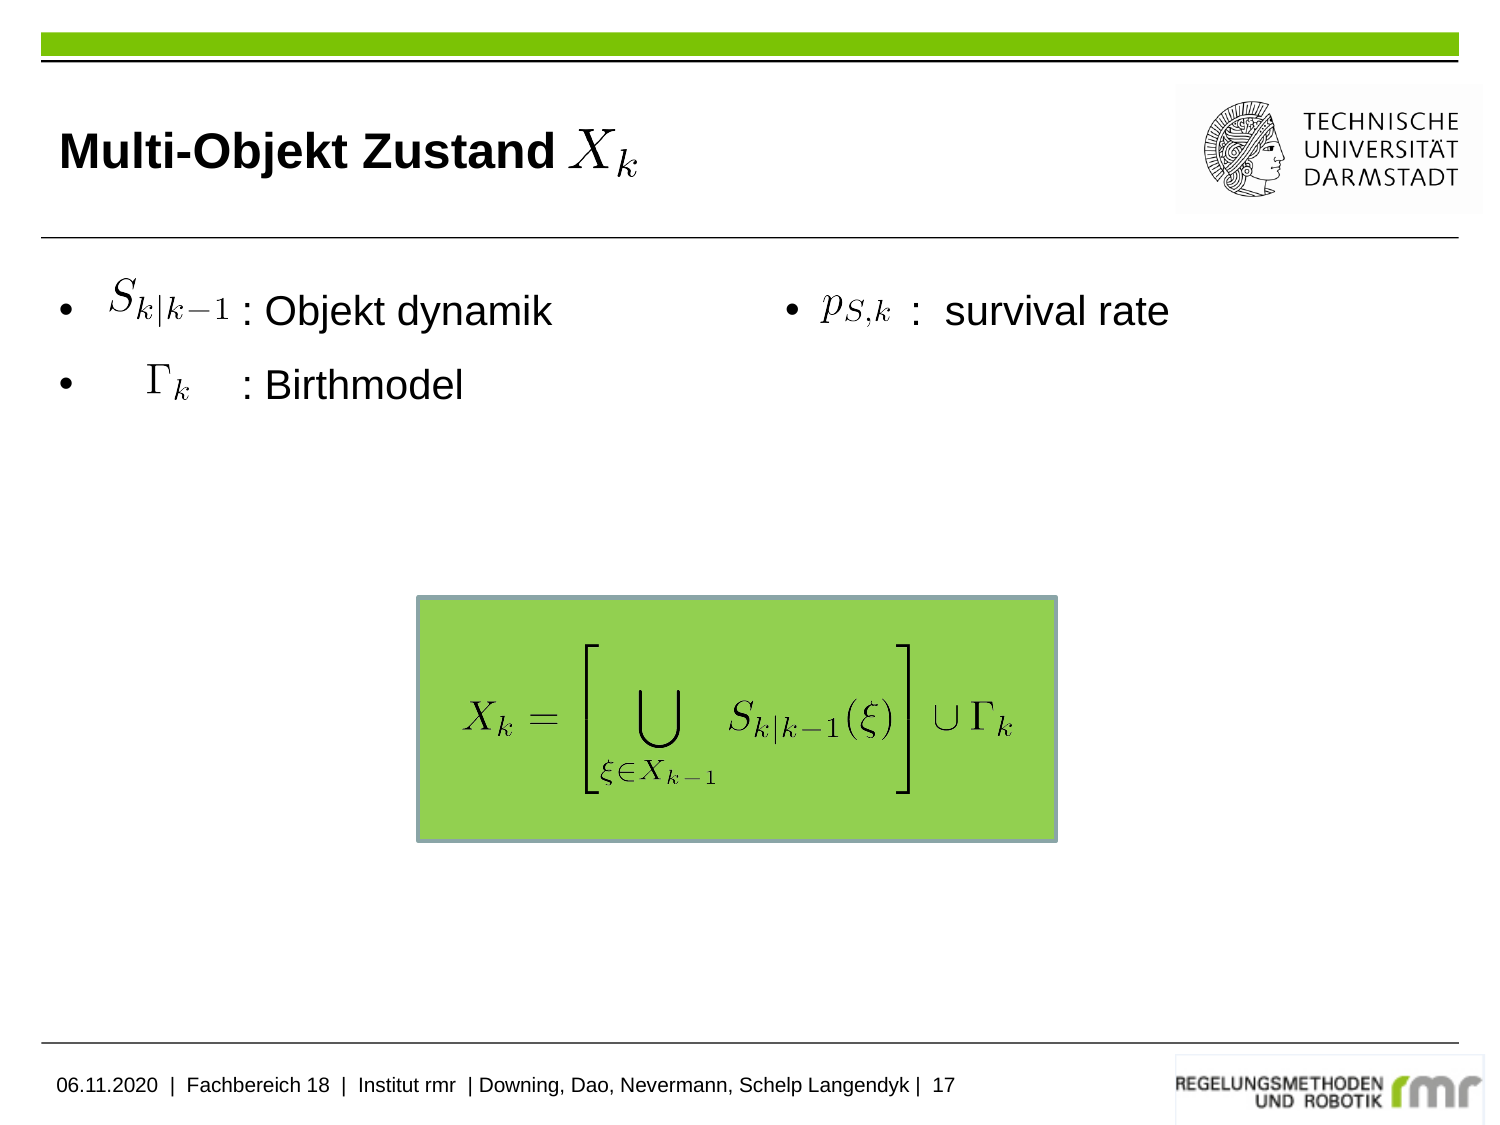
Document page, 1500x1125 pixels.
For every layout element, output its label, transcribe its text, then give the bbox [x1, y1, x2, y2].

picture [820, 295, 890, 327]
picture [147, 364, 190, 400]
picture [1175, 1054, 1486, 1125]
text_box [416, 595, 1058, 843]
title Multi-Objekt Zustand [58, 79, 1149, 218]
list : Objekt dynamik : Birthmodel [58, 260, 738, 486]
picture [462, 644, 1013, 795]
picture [1175, 84, 1483, 214]
picture [568, 129, 637, 178]
list : survival rate [784, 260, 1459, 634]
picture [109, 278, 228, 327]
